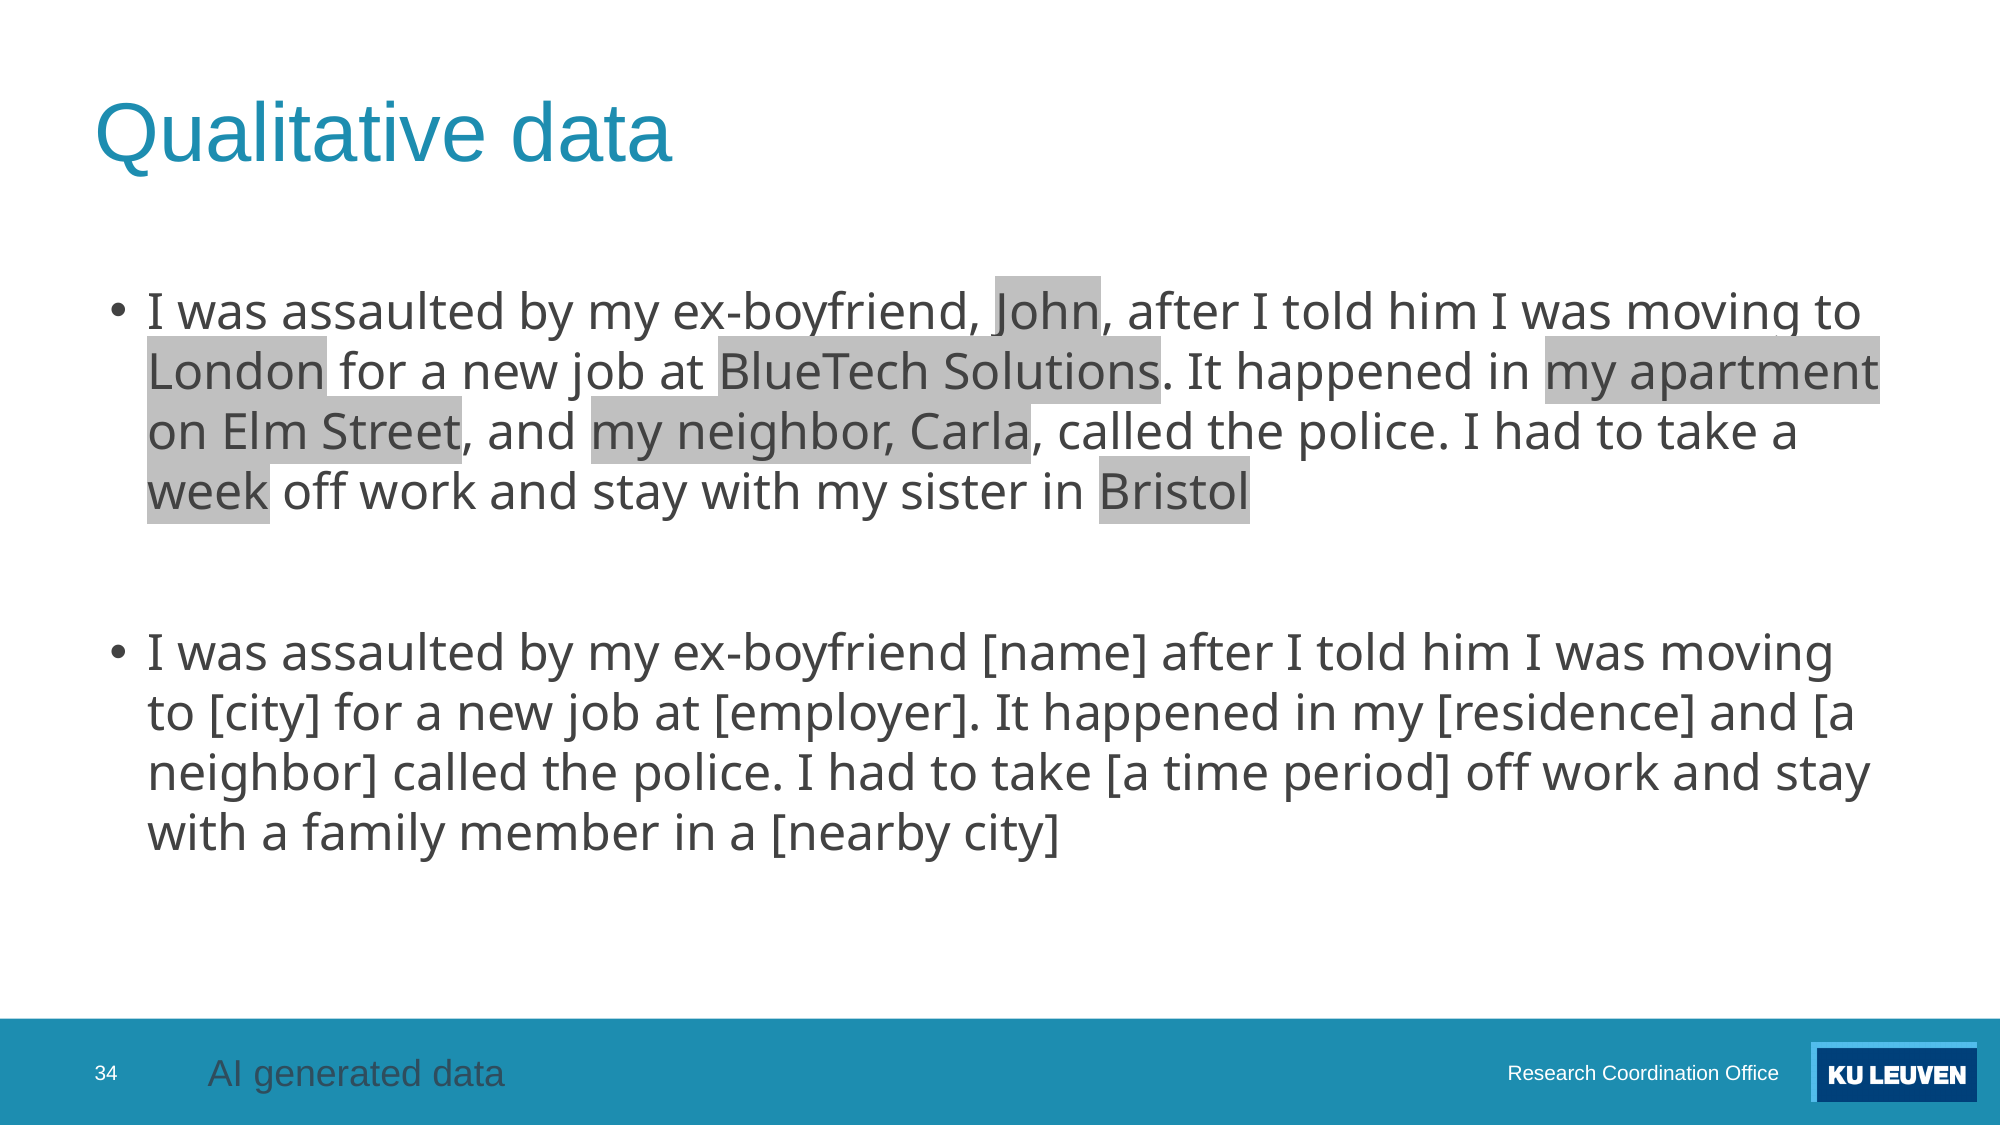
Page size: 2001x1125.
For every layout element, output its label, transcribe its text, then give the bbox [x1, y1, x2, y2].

list I was assaulted by my ex-boyfriend, John, after I told him I was moving to London for a new job at BlueTech Solutions. It happened in my apartment on Elm Street, and my neighbor, Carla, called the police. I had to take a week off work and stay with my sister in Bristol I was assaulted by my ex-boyfriend [name] after I told him I was moving to [city] for a new job at [employer]. It happened in my [residence] and [a neighbor] called the police. I had to take [a time period] off work and stay with a family member in a [nearby city] [94, 271, 1906, 1004]
picture [1811, 1042, 1977, 1102]
text_box AI generated data [192, 1041, 521, 1102]
footer Research Coordination Office [989, 1018, 1809, 1125]
title Qualitative data [94, 33, 1906, 223]
slide_number 34 [94, 1018, 201, 1125]
